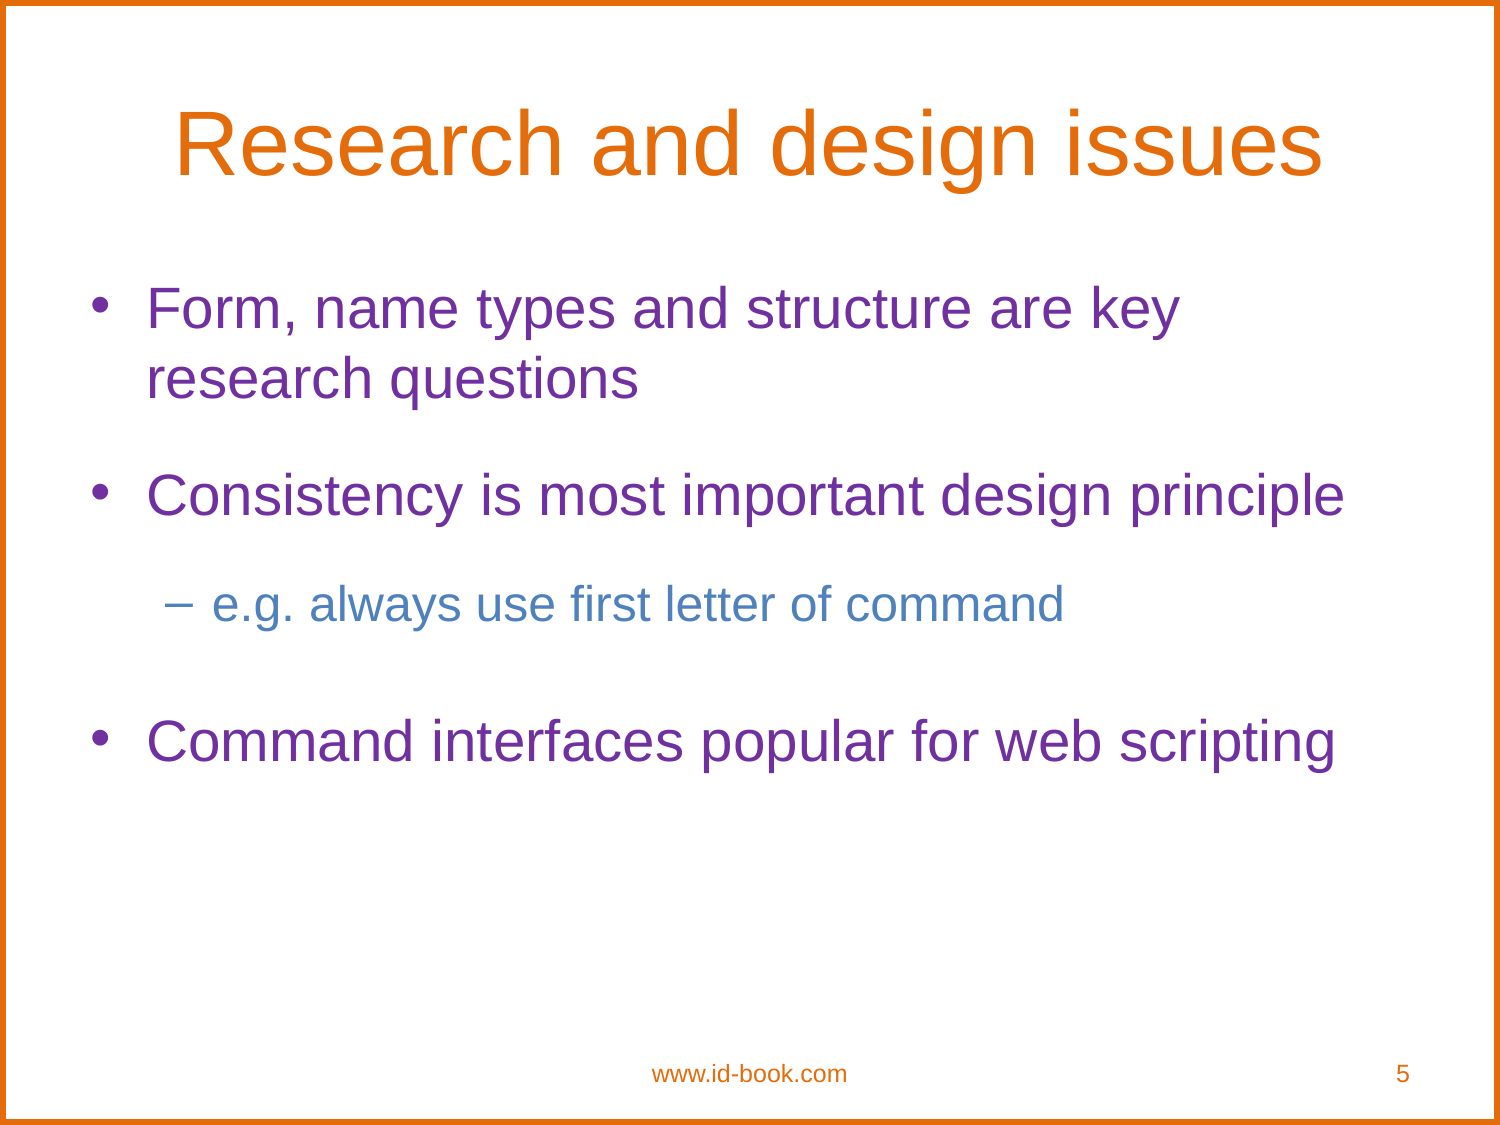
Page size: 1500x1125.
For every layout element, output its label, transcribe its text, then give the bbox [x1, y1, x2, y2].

slide_number 5 [1074, 1042, 1425, 1103]
list Form, name types and structure are key research questions Consistency is most important design principle e.g. always use first letter of command Command interfaces popular for web scripting [75, 262, 1425, 1005]
title Research and design issues [75, 45, 1425, 233]
footer www.id-book.com [512, 1042, 988, 1103]
